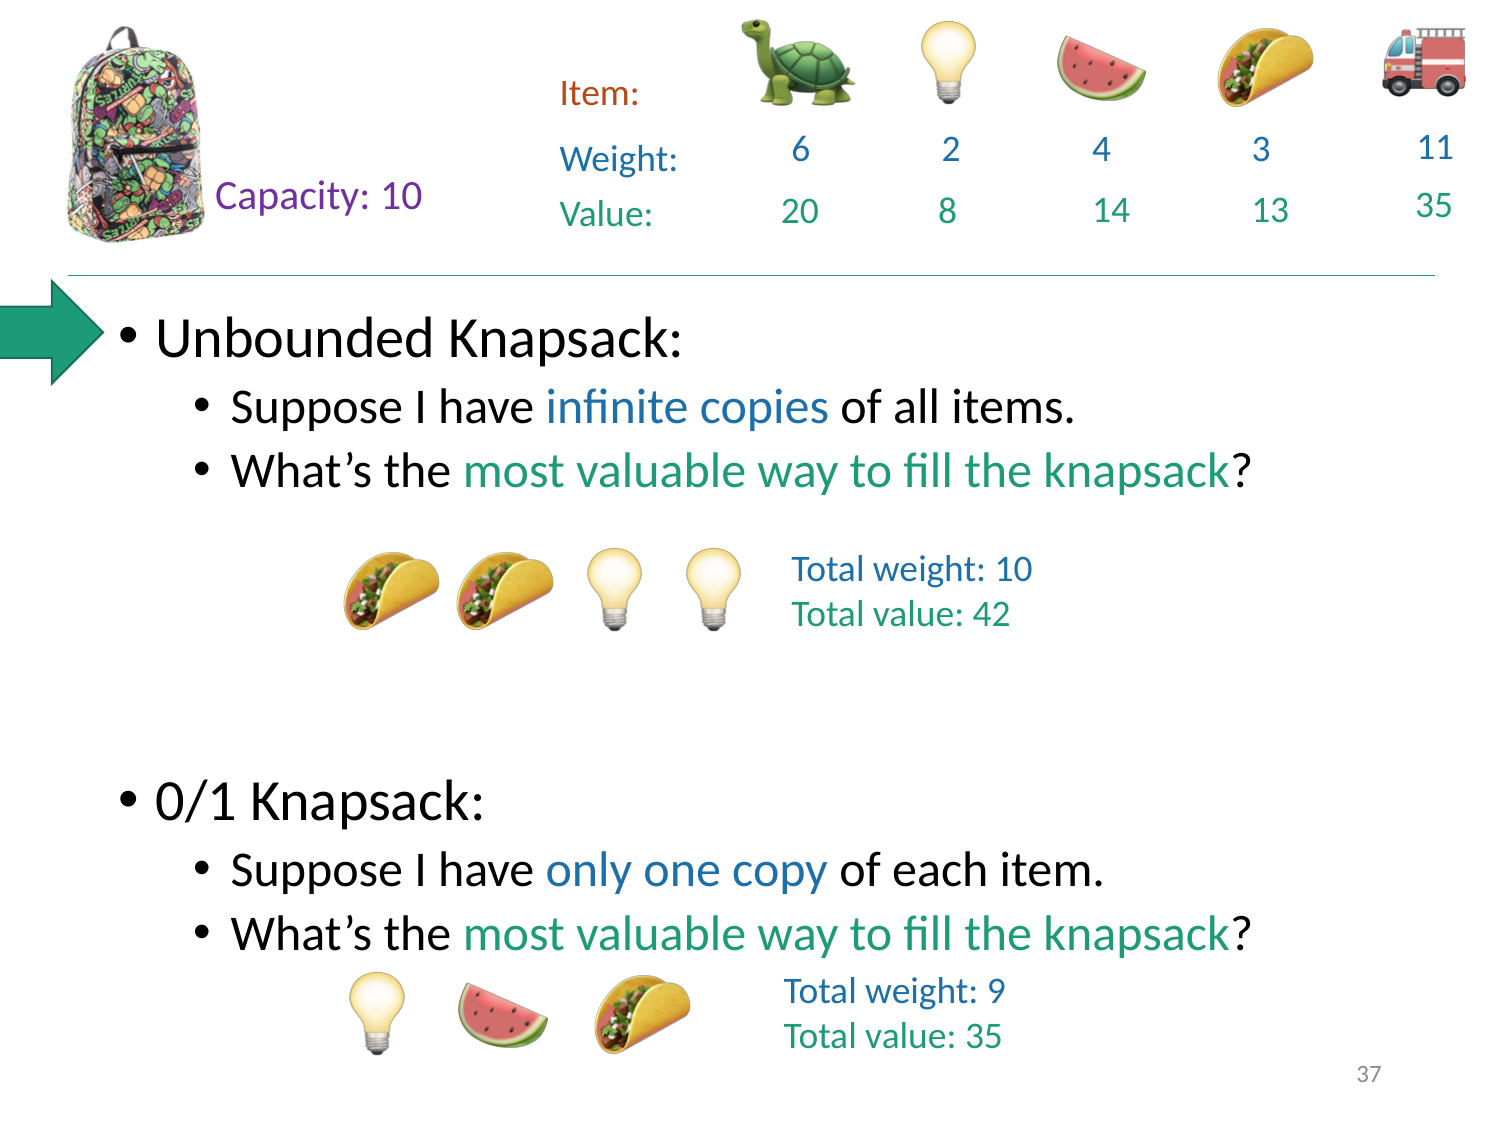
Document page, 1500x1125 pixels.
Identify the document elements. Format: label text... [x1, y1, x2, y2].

picture [666, 546, 761, 633]
picture [19, 18, 252, 251]
list Unbounded Knapsack: Suppose I have infinite copies of all items. What’s the most valuable way to fill the knapsack? 0/1 Knapsack: Suppose I have only one copy of each item. What’s the most valuable way to fill the knapsack? [103, 299, 1397, 1014]
text_box Total weight: 10 Total value: 42 [776, 536, 1352, 642]
text_box [0, 278, 105, 387]
picture [457, 969, 550, 1053]
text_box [544, 0, 1472, 243]
picture [456, 546, 554, 634]
picture [343, 546, 440, 634]
picture [594, 969, 691, 1058]
slide_number 37 [1059, 1042, 1397, 1103]
picture [567, 546, 662, 633]
text_box Total weight: 9 Total value: 35 [768, 958, 1344, 1064]
picture [329, 970, 425, 1057]
text_box Capacity: 10 [252, 160, 520, 225]
